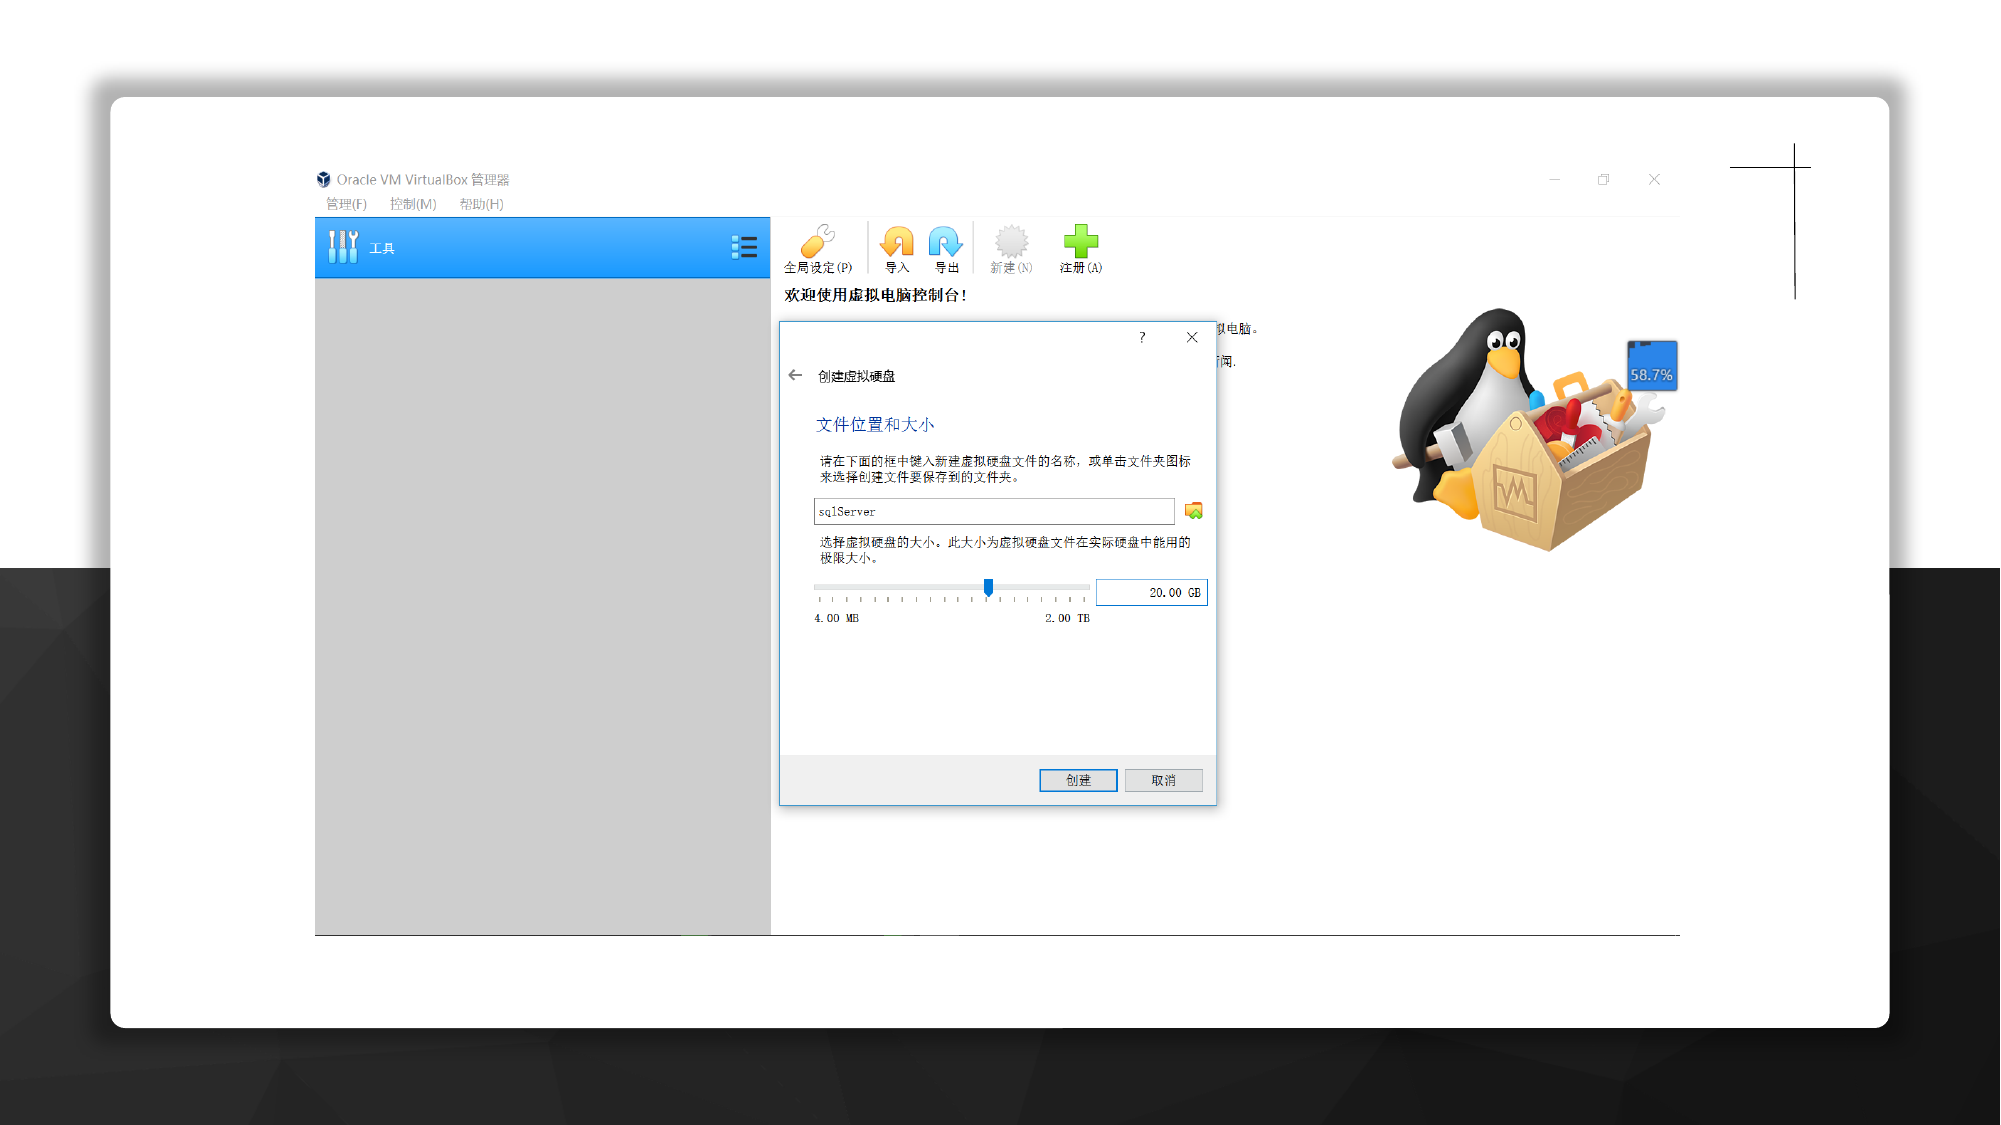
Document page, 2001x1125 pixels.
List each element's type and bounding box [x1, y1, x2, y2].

picture [0, 167, 2000, 1125]
text_box [109, 95, 1891, 568]
